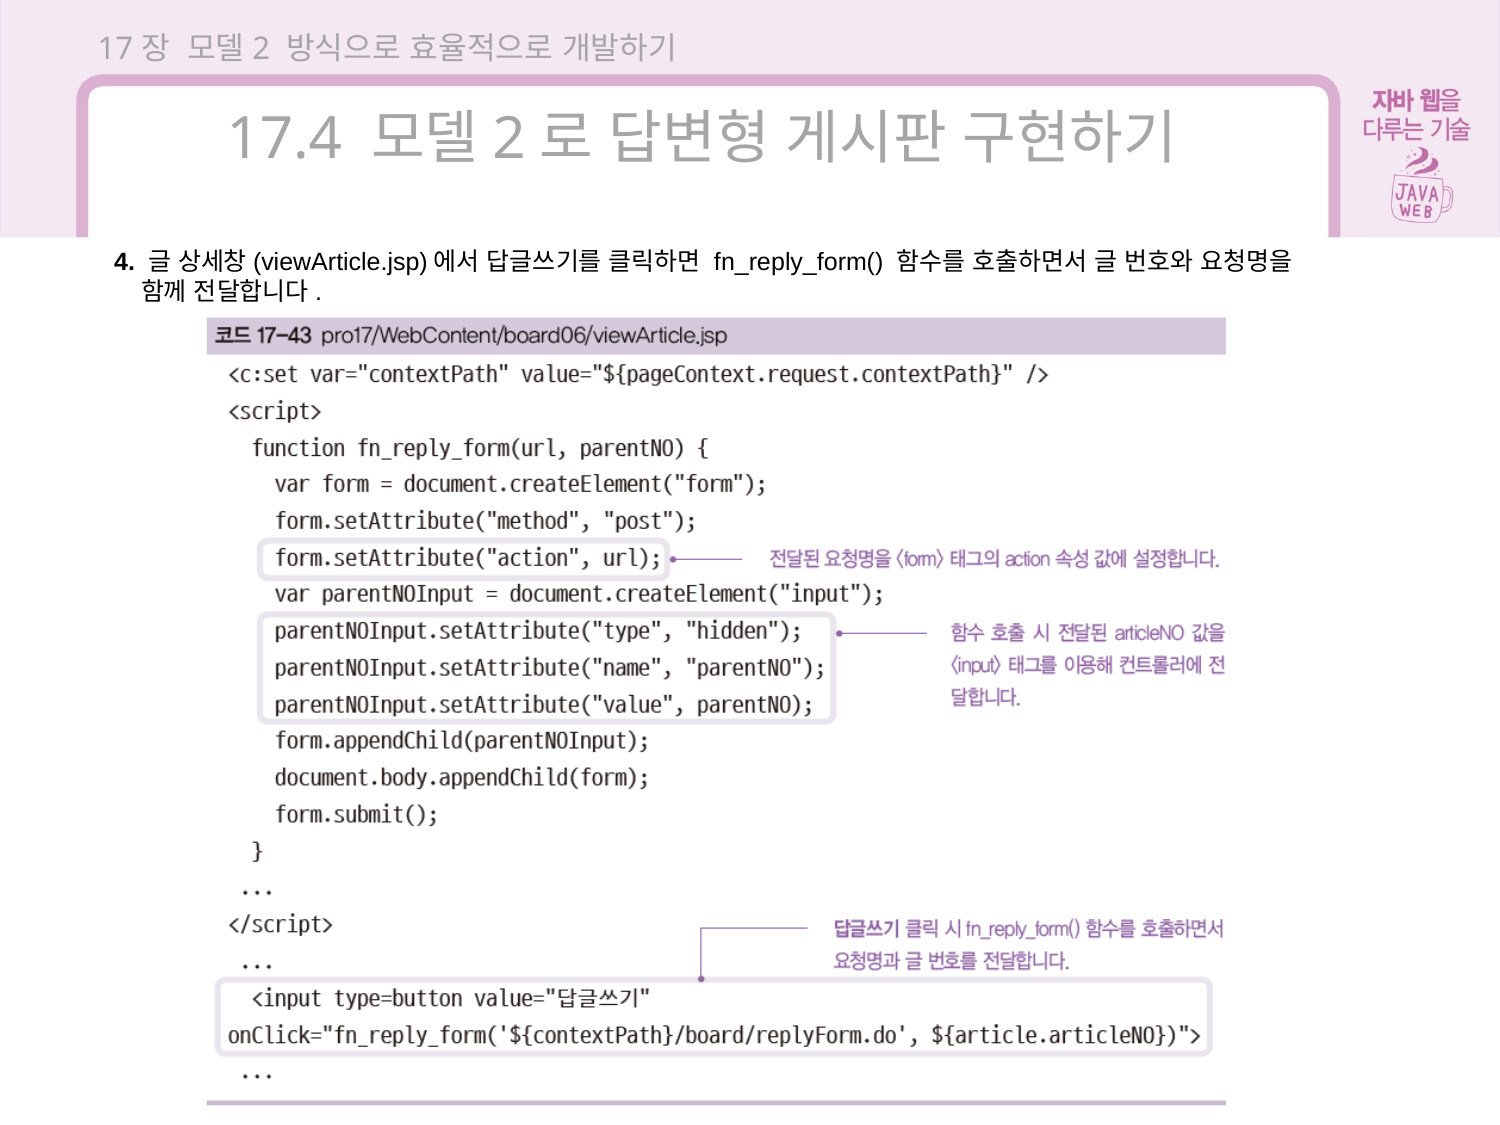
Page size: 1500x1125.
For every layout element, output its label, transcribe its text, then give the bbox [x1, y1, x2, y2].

picture [0, 0, 1500, 1125]
text_box 17.4 모델2로 답변형 게시판 구현하기 [176, 92, 1227, 178]
text_box 17장 모델2 방식으로 효율적으로 개발하기 [82, 0, 1133, 74]
text_box 4. 글 상세창(viewArticle.jsp)에서 답글쓰기를 클릭하면 fn_reply_form() 함수를 호출하면서 글 번호와 요청명을 함께 전달합니다. [99, 237, 1368, 313]
